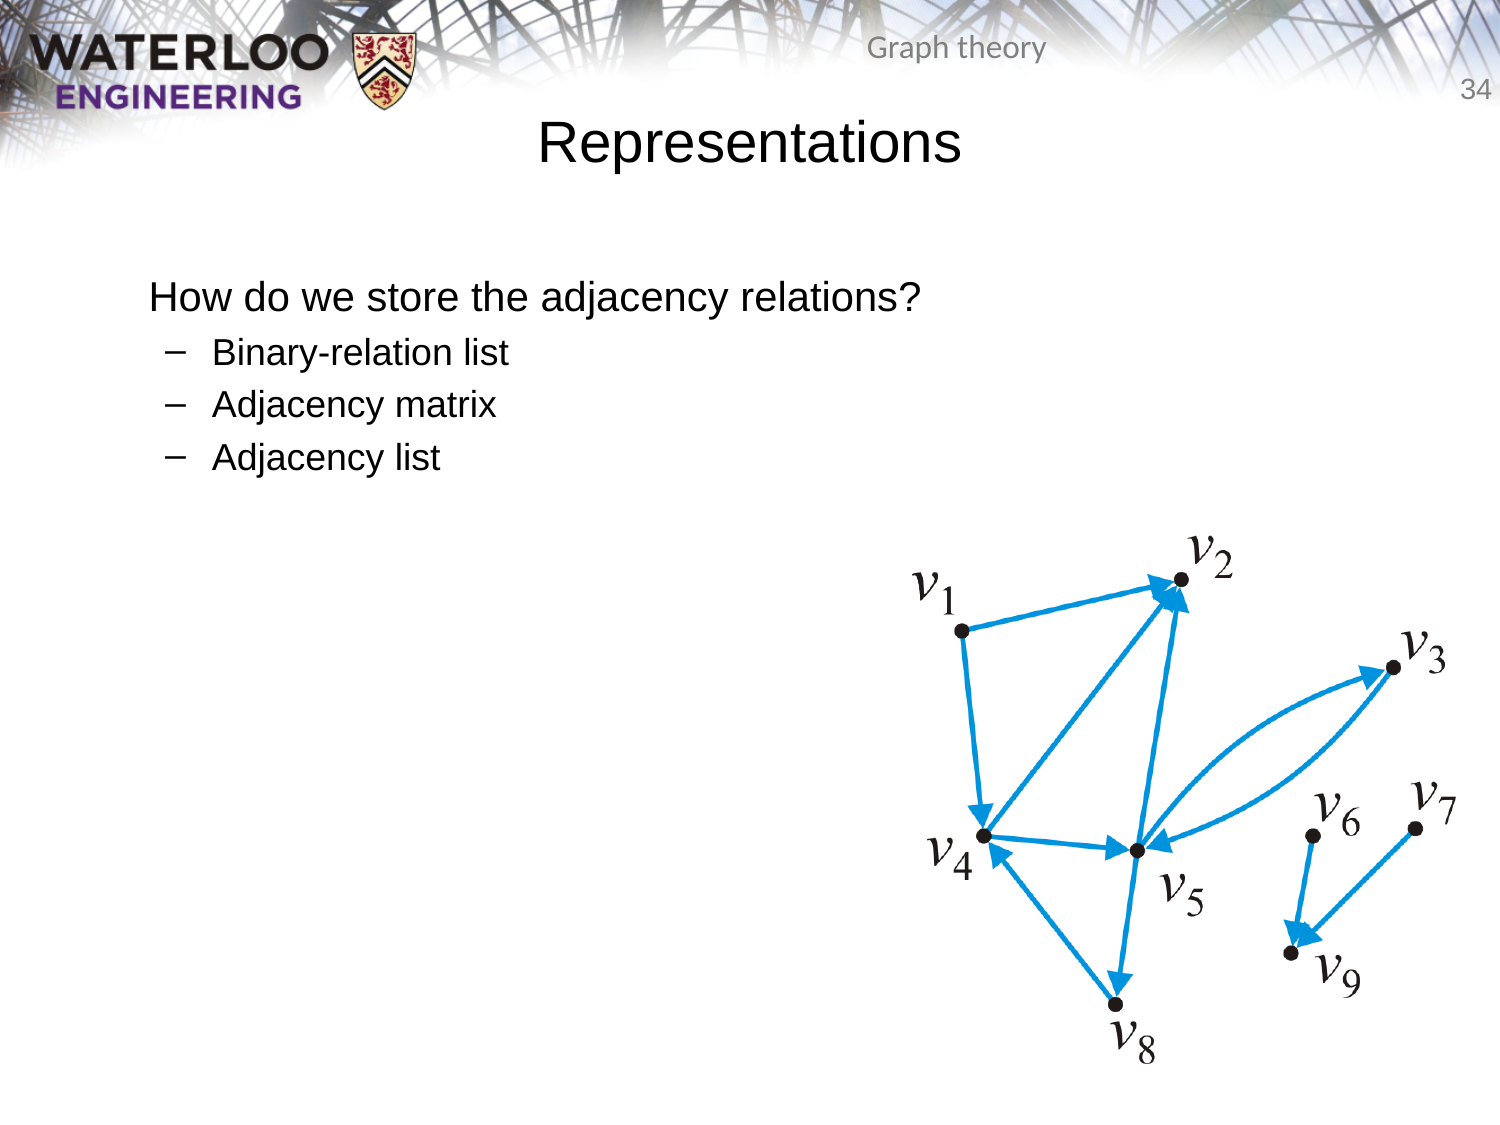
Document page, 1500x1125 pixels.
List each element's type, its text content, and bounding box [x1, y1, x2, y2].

list How do we store the adjacency relations? Binary-relation list Adjacency matrix Adjacency list [74, 262, 1426, 1006]
title Representations [74, 44, 1426, 233]
picture [0, 0, 1500, 1125]
